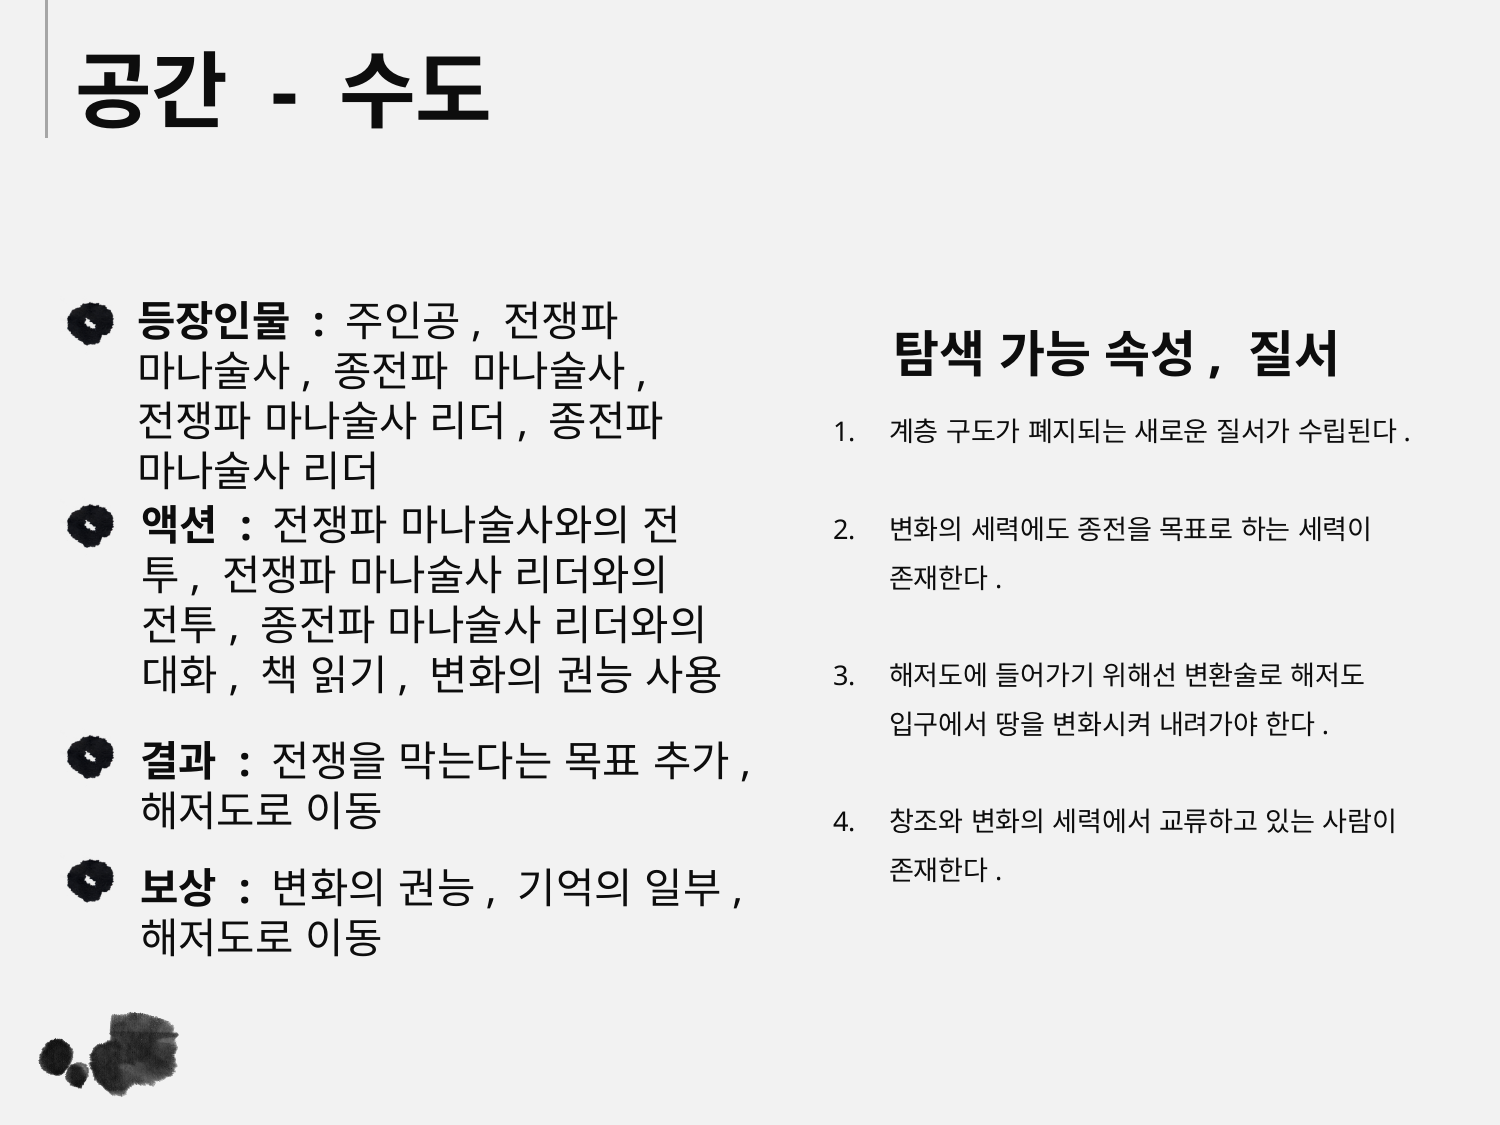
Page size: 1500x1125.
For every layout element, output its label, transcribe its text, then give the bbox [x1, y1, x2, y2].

text_box 등장인물 : 주인공, 전쟁파 마나술사, 종전파 마나술사, 전쟁파 마나술사 리더, 종전파 마나술사 리더 [122, 287, 750, 503]
text_box 액션 : 전쟁파 마나술사와의 전투, 전쟁파 마나술사 리더와의 전투, 종전파 마나술사 리더와의 대화, 책 읽기, 변화의 권능 사용 [126, 491, 750, 707]
picture [16, 987, 209, 1114]
text_box 공간 - 수도 [60, 30, 564, 146]
text_box 탐색 가능 속성, 질서 [877, 315, 1357, 391]
text_box 계층 구도가 폐지되는 새로운 질서가 수립된다. 변화의 세력에도 종전을 목표로 하는 세력이 존재한다. 해저도에 들어가기 위해선 변환술로 해저도 입구에서 땅을 변화시켜 내려가야 한다. 창조와 변화의 세력에서 교류하고 있는 사람이 존재한다. [818, 391, 1439, 894]
picture [60, 294, 123, 354]
text_box 결과 : 전쟁을 막는다는 목표 추가, 해저도로 이동 [125, 727, 787, 843]
picture [60, 850, 123, 911]
text_box 보상 : 변화의 권능, 기억의 일부, 해저도로 이동 [125, 854, 787, 970]
picture [60, 496, 123, 556]
picture [60, 727, 123, 787]
